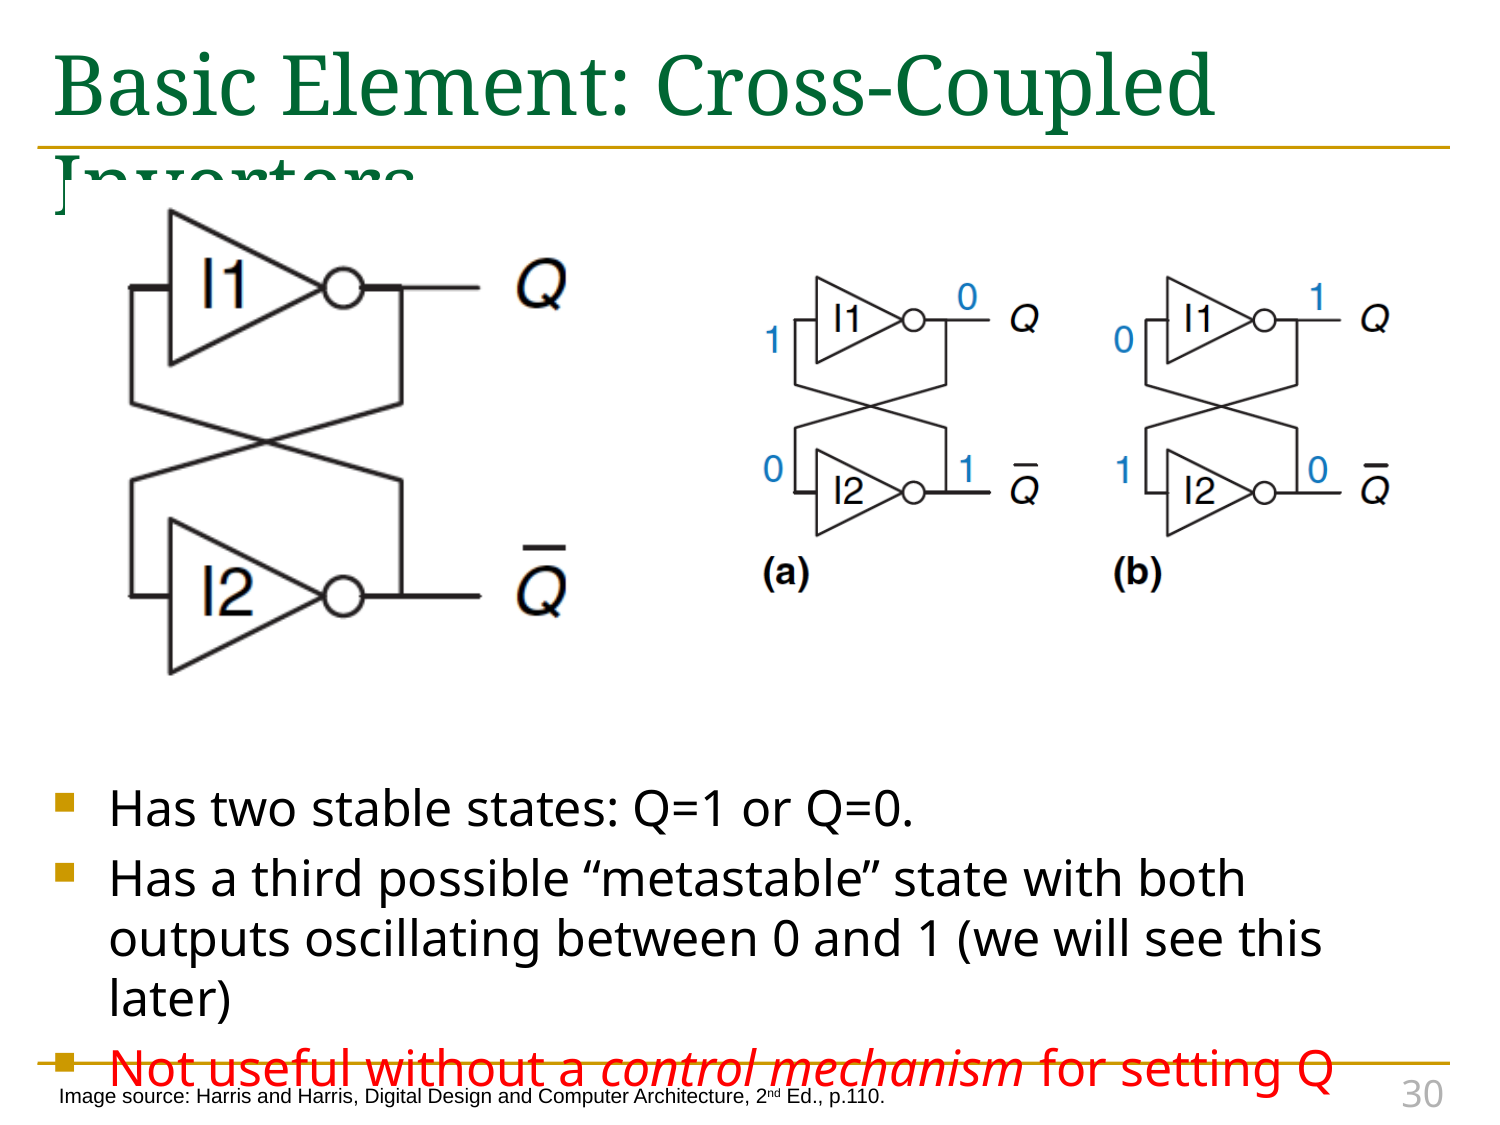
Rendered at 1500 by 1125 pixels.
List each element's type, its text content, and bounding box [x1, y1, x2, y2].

list Has two stable states: Q=1 or Q=0. Has a third possible “metastable” state with both outputs oscillating between 0 and 1 (we will see this later) Not useful without a control mechanism for setting Q [37, 769, 1450, 1016]
picture [64, 180, 610, 688]
picture [722, 259, 1422, 628]
title Basic Element: Cross-Coupled Inverters [37, 24, 1450, 200]
text_box Image source: Harris and Harris, Digital Design and Computer Architecture, 2nd Ed., p.110. [44, 1075, 901, 1116]
slide_number 30 [1121, 1066, 1460, 1125]
